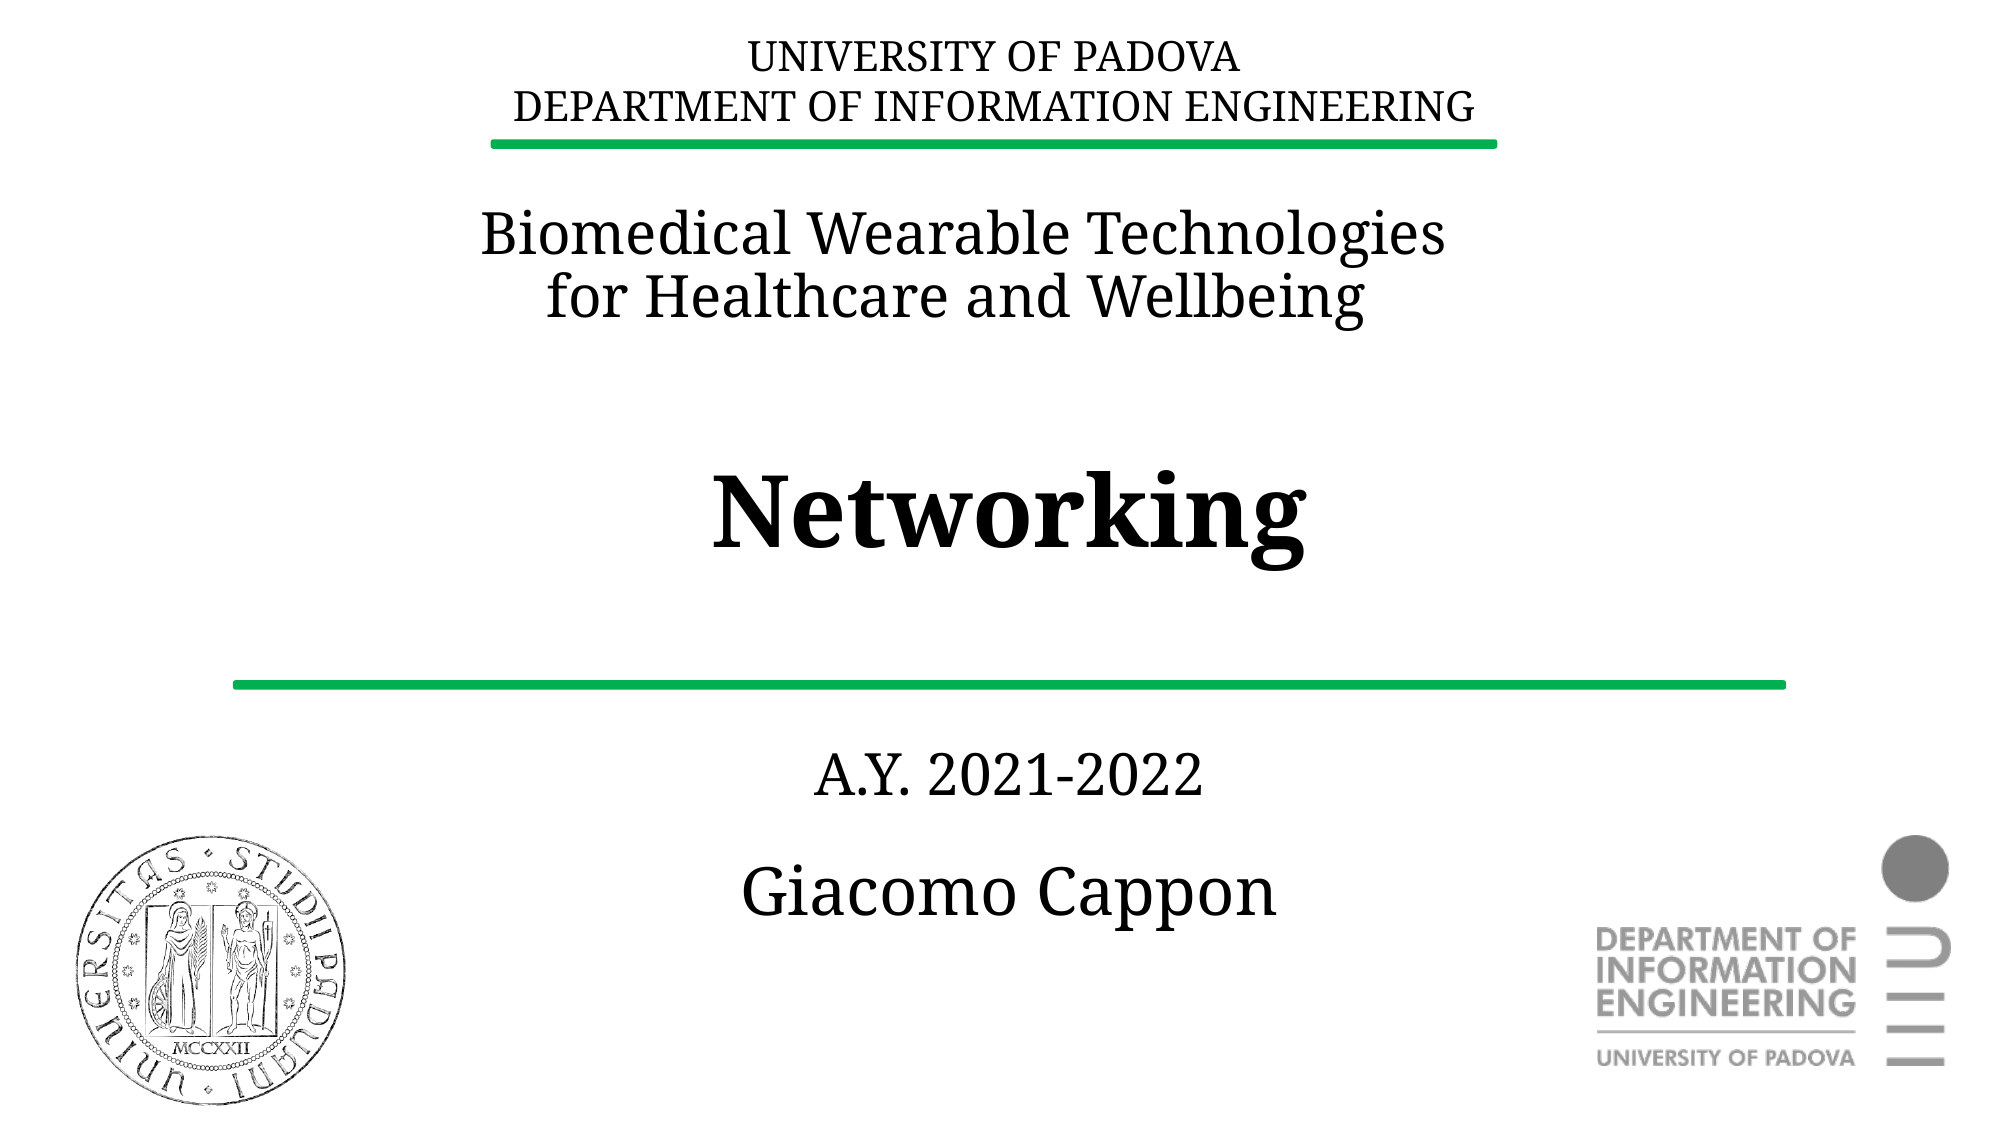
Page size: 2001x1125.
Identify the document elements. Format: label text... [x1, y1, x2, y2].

picture [75, 835, 346, 1106]
picture [1597, 835, 1951, 1066]
title Giacomo Cappon [649, 818, 1370, 969]
subtitle Networking [233, 386, 1786, 644]
